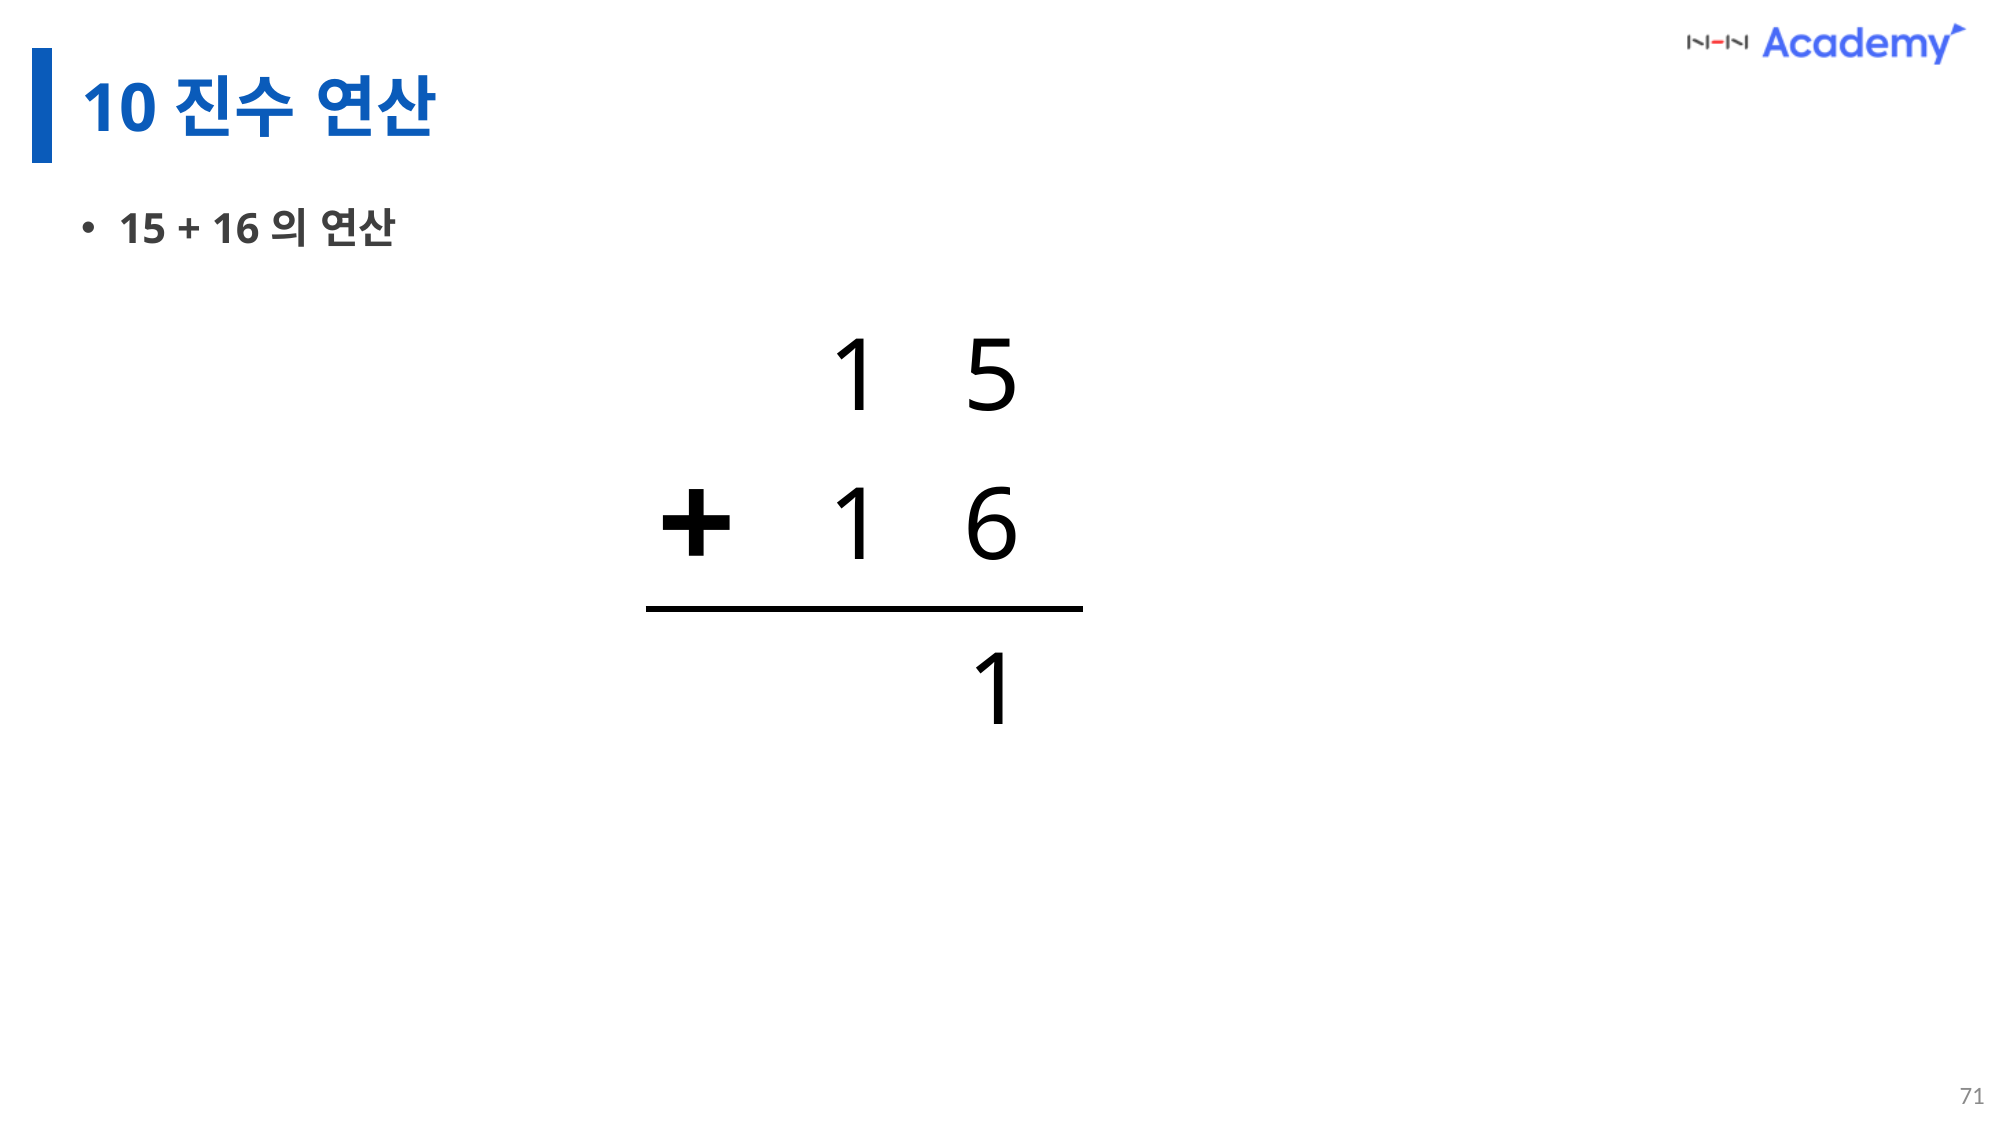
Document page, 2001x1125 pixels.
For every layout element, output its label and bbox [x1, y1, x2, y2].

text_box [813, 302, 1036, 438]
list [66, 187, 1934, 1076]
title [66, 49, 1934, 162]
slide_number [1933, 1065, 2000, 1125]
text_box [813, 452, 1036, 587]
picture [1682, 19, 1991, 69]
text_box [642, 426, 752, 607]
text_box [952, 617, 1066, 752]
